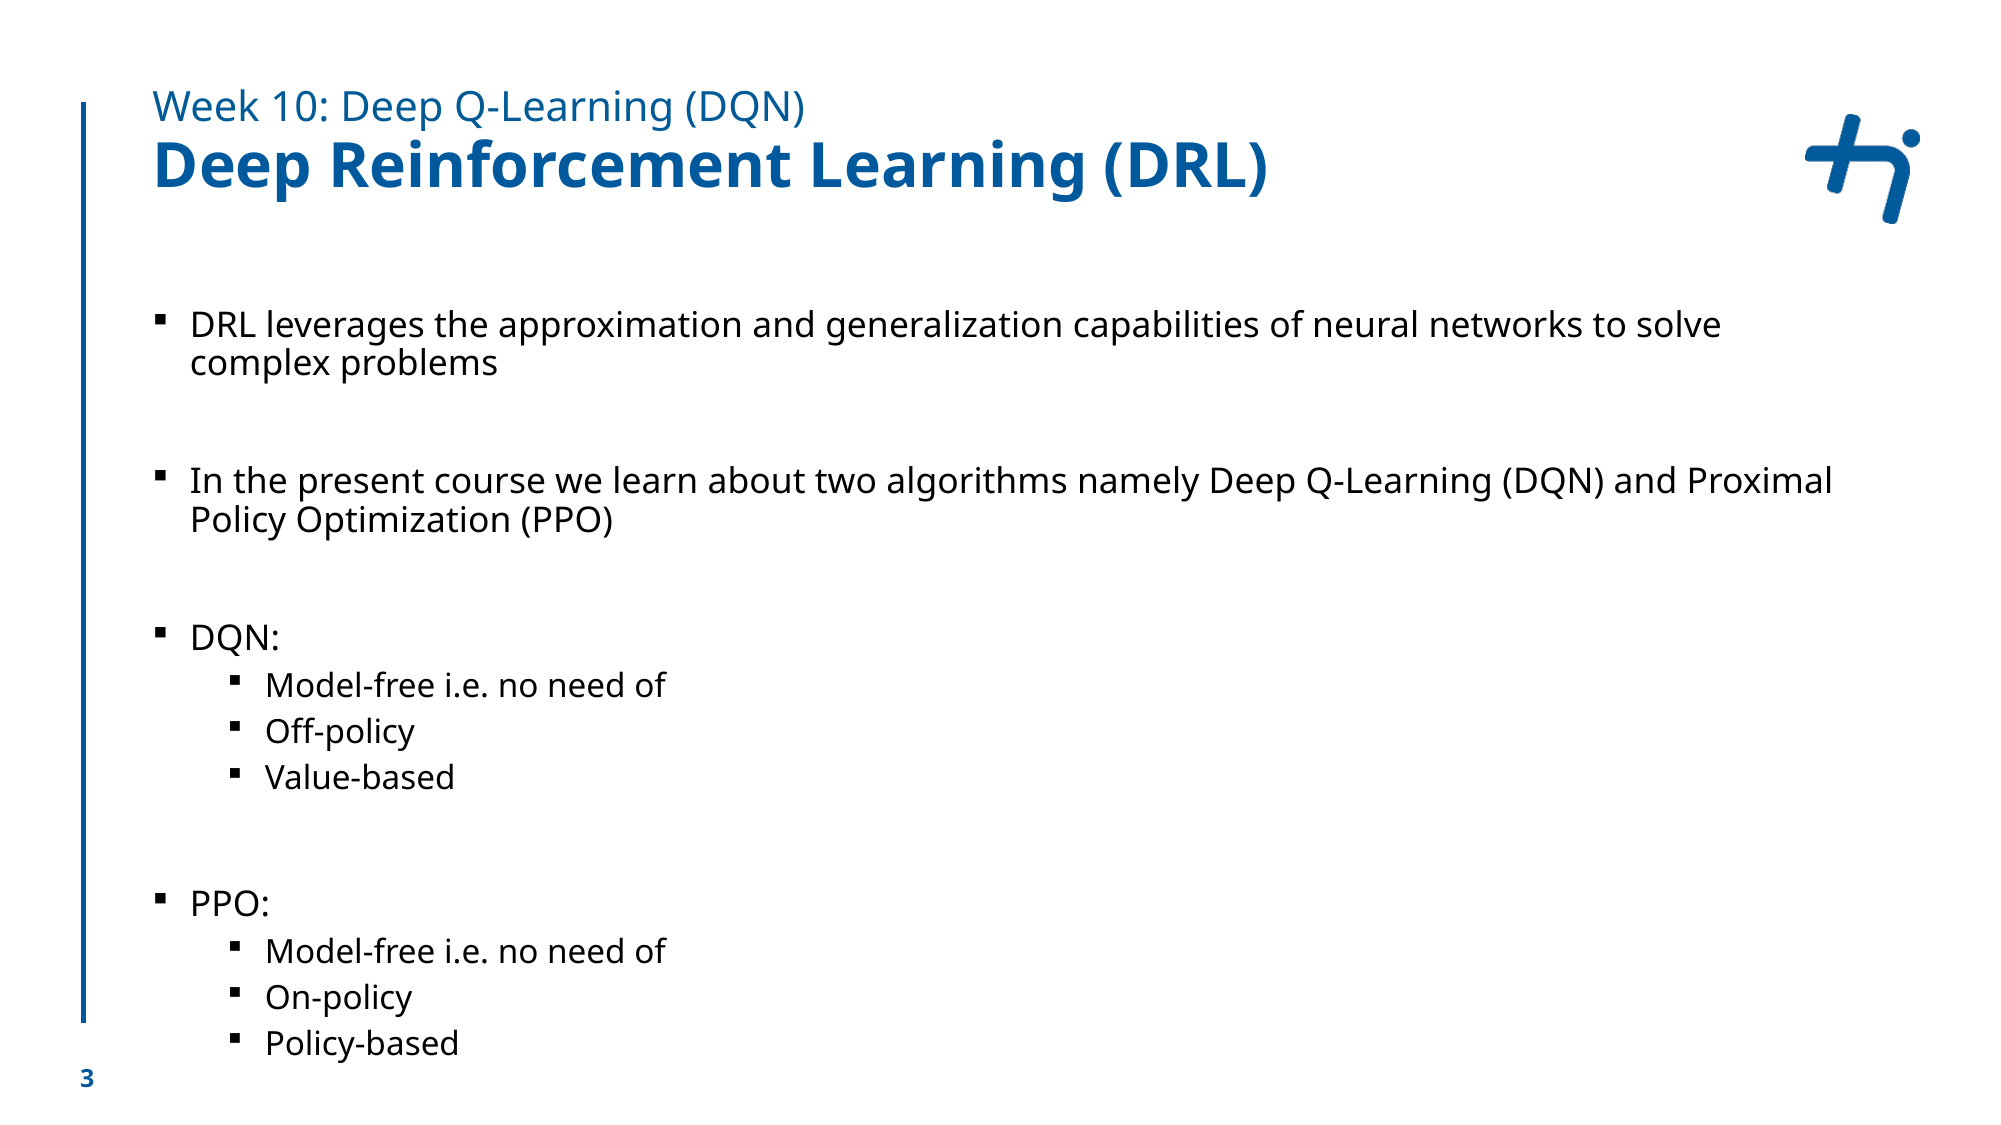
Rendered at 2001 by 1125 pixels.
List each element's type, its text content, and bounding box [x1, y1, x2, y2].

list Week 10: Deep Q-Learning (DQN) [137, 77, 1800, 161]
picture [1801, 110, 1924, 228]
title Deep Reinforcement Learning (DRL) [137, 161, 1800, 226]
slide_number 3 [64, 1047, 488, 1113]
